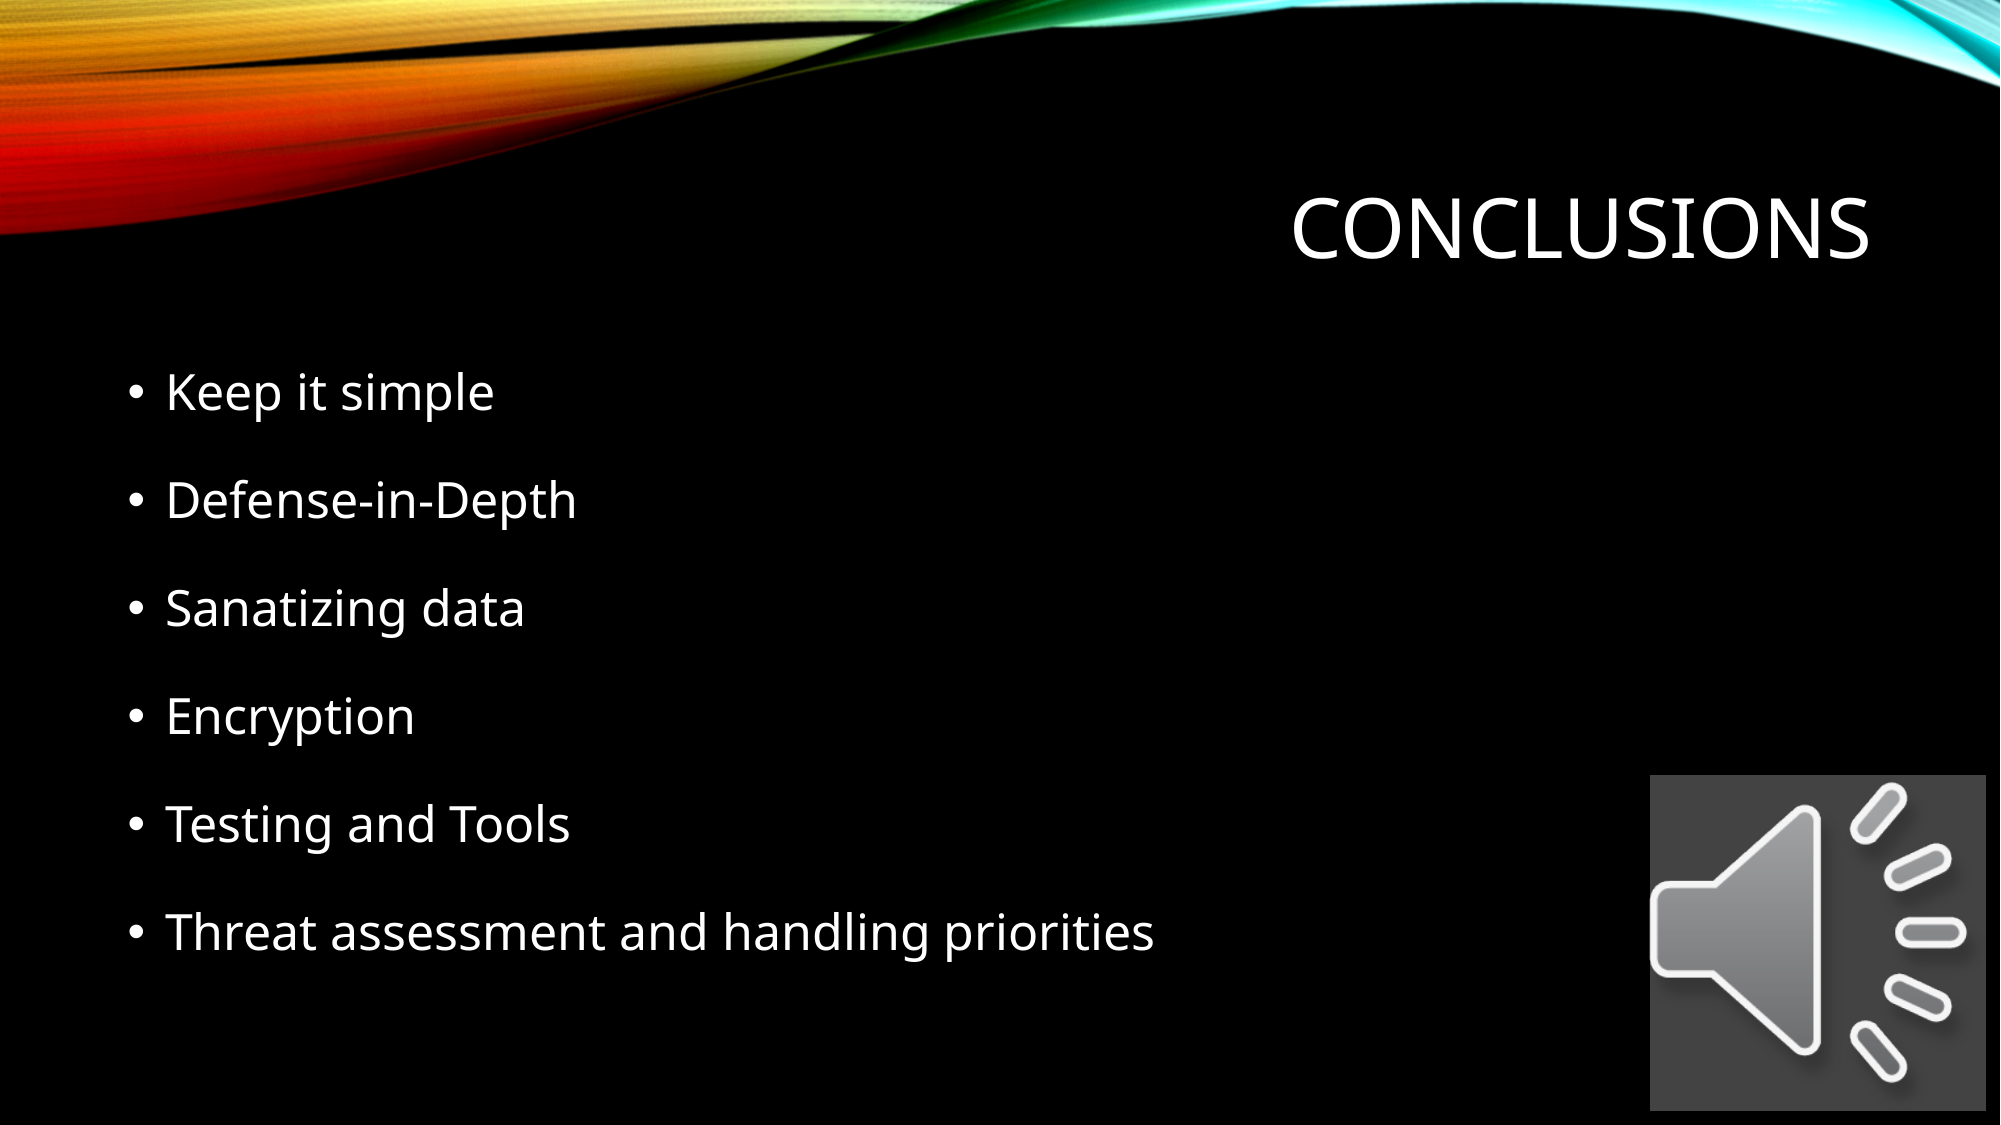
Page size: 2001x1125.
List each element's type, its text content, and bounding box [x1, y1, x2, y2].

list Keep it simple Defense-in-Depth Sanatizing data Encryption Testing and Tools Threat assessment and handling priorities [112, 360, 1888, 1021]
picture [0, 0, 2000, 237]
picture [1648, 773, 1987, 1112]
title CONCLUSIONS [474, 125, 1888, 338]
